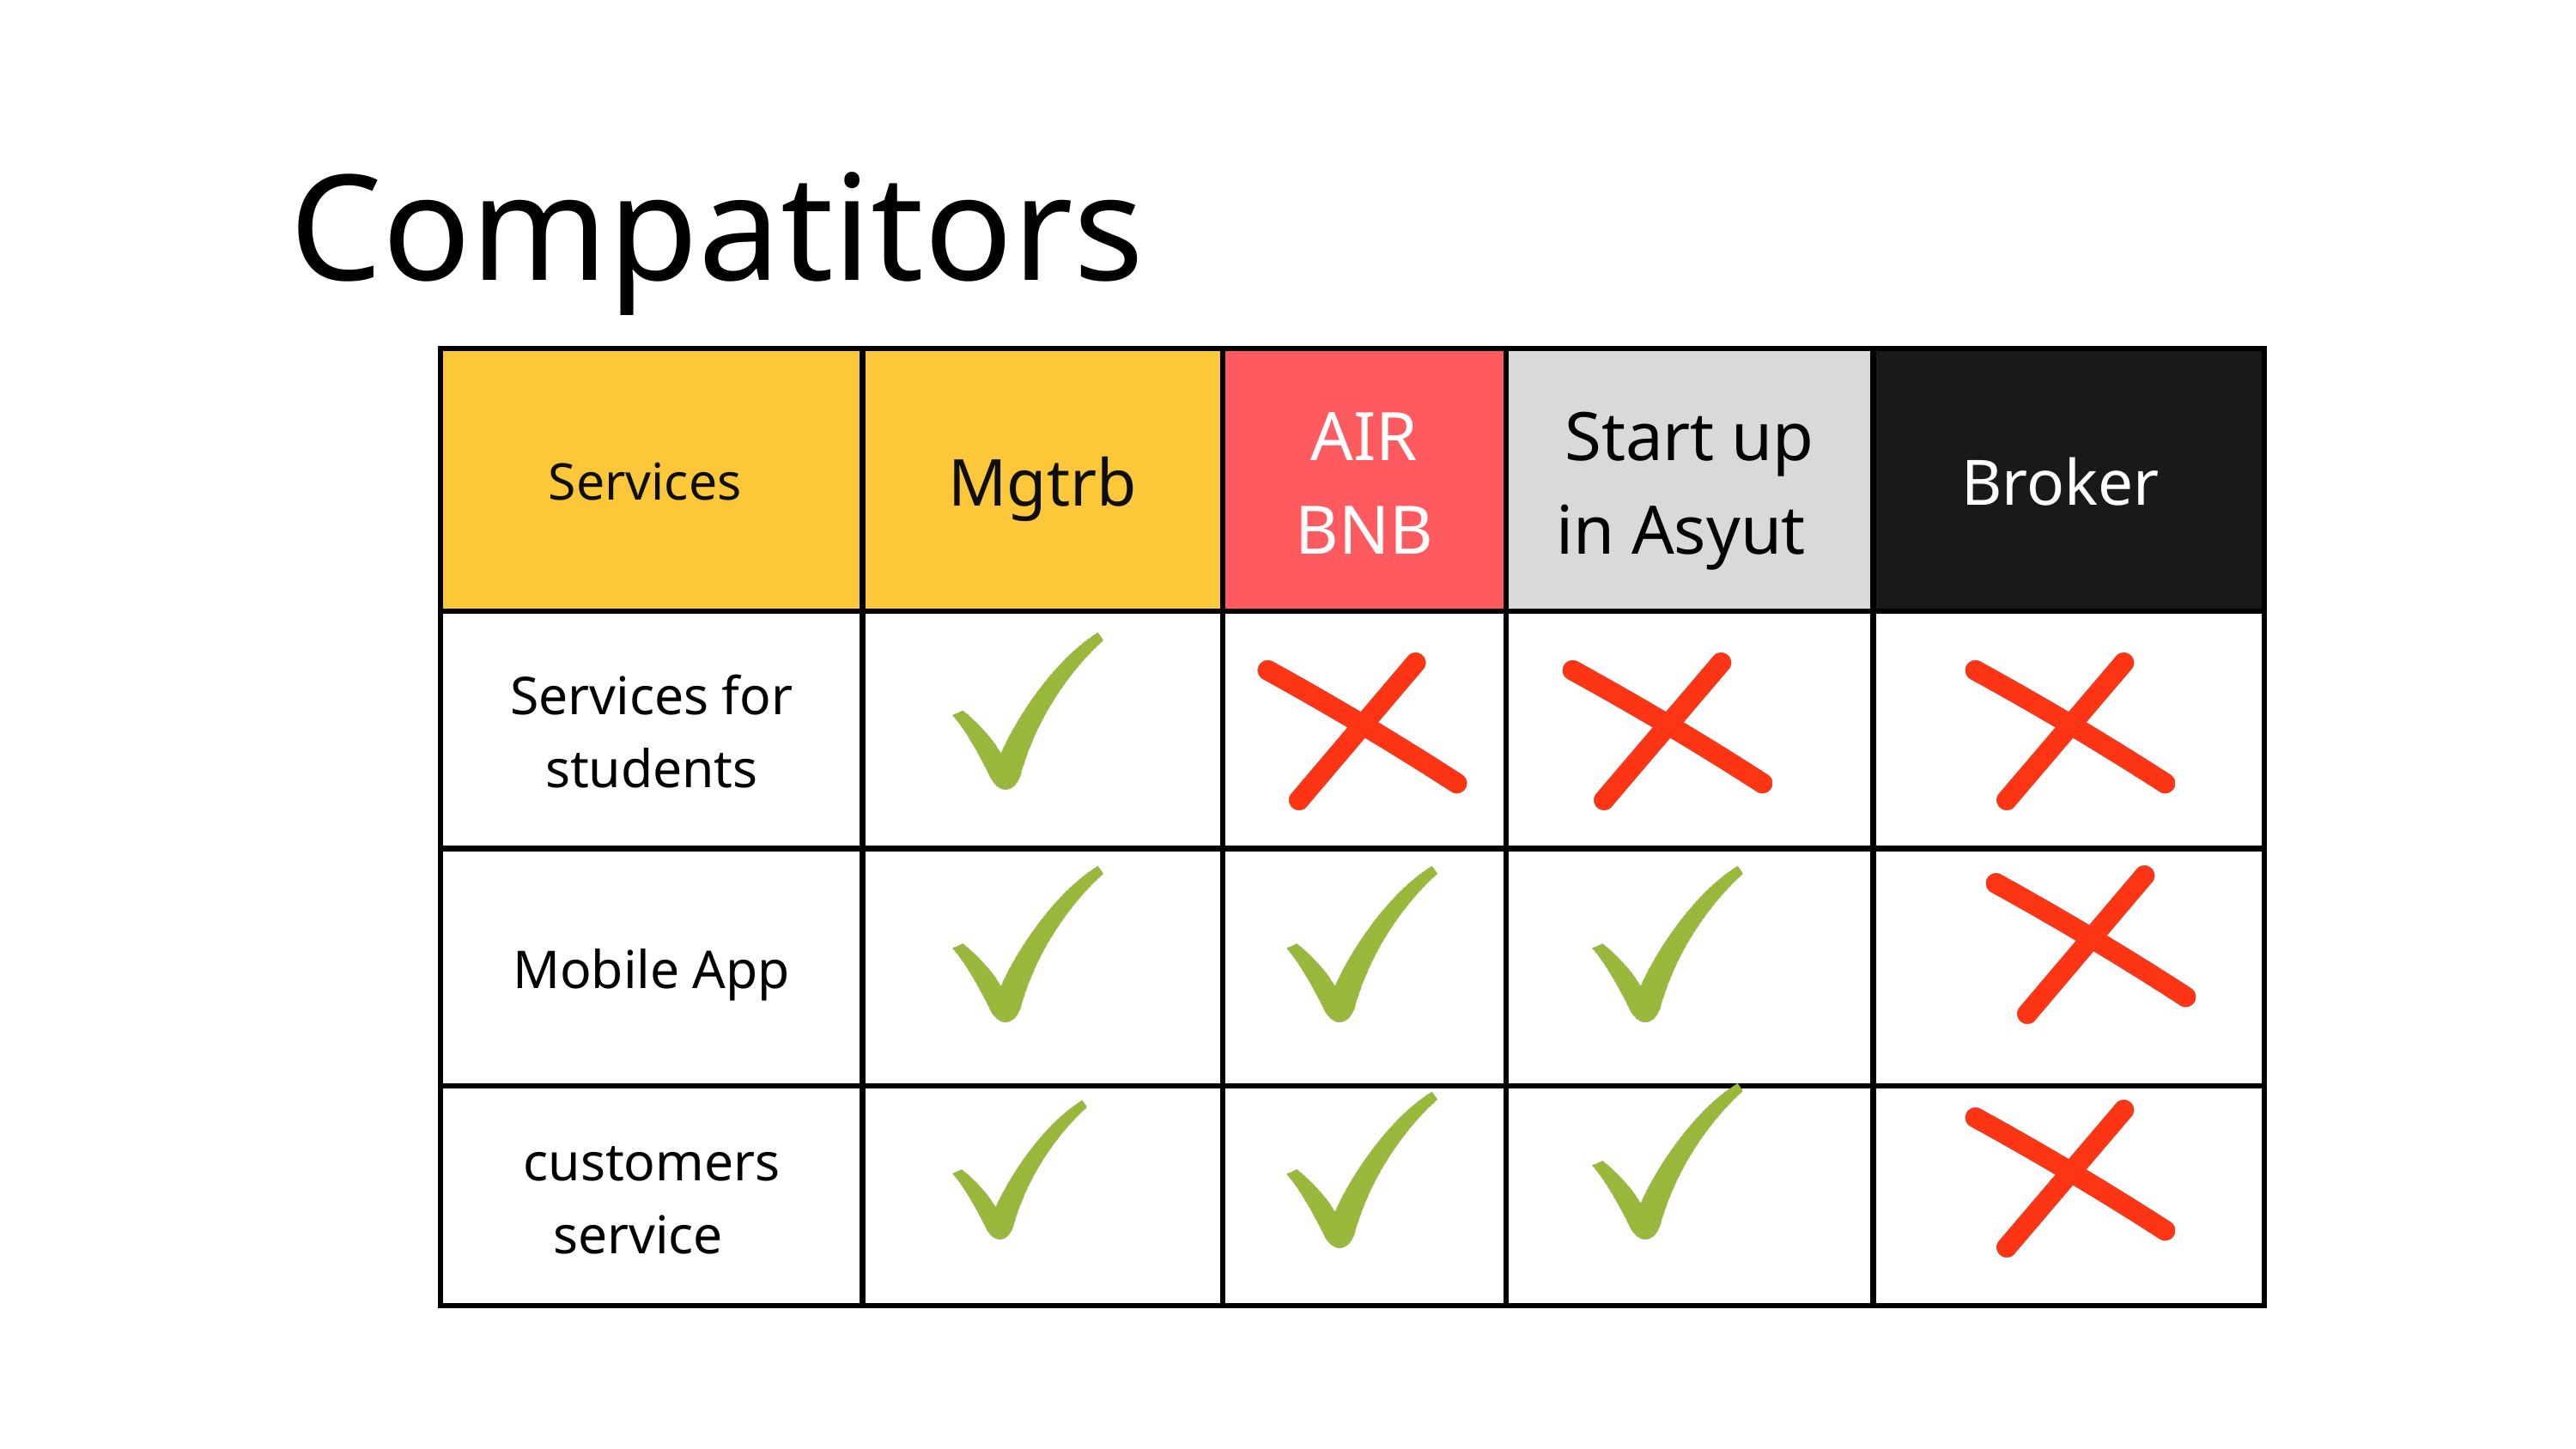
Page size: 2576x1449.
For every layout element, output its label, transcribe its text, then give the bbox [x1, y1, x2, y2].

table_cell [1509, 1088, 1870, 1303]
table_header Services [443, 351, 860, 609]
text_box [1592, 1082, 1743, 1240]
table_cell [1876, 852, 2262, 1083]
text_box [1286, 1091, 1437, 1248]
text_box [1562, 652, 1773, 810]
table_cell [1225, 614, 1504, 846]
text_box [952, 632, 1103, 790]
table_cell [1876, 1088, 2262, 1303]
table_cell [866, 1088, 1220, 1303]
text_box [1257, 652, 1467, 810]
text_box [1965, 652, 2176, 810]
table_cell [1509, 614, 1870, 846]
table_cell [1225, 1088, 1504, 1303]
table_header Broker [1876, 351, 2262, 609]
text_box Compatitors [289, 104, 1791, 310]
text_box [1985, 865, 2196, 1024]
table_cell Mobile App [443, 852, 860, 1083]
table_cell Services for students [443, 614, 860, 846]
table_cell [866, 852, 1220, 1083]
table_header Mgtrb [866, 351, 1220, 609]
text_box [952, 865, 1103, 1022]
text_box [952, 1100, 1087, 1240]
table_cell [1225, 852, 1504, 1083]
table_cell [1876, 614, 2262, 846]
table_cell customers service [443, 1088, 860, 1303]
text_box [1965, 1100, 2176, 1258]
table_header Start up in Asyut [1509, 351, 1870, 609]
table_cell [866, 614, 1220, 846]
text_box [1592, 865, 1743, 1022]
table_header AIR BNB [1225, 351, 1504, 609]
table_cell [1509, 852, 1870, 1083]
text_box [1286, 865, 1437, 1022]
